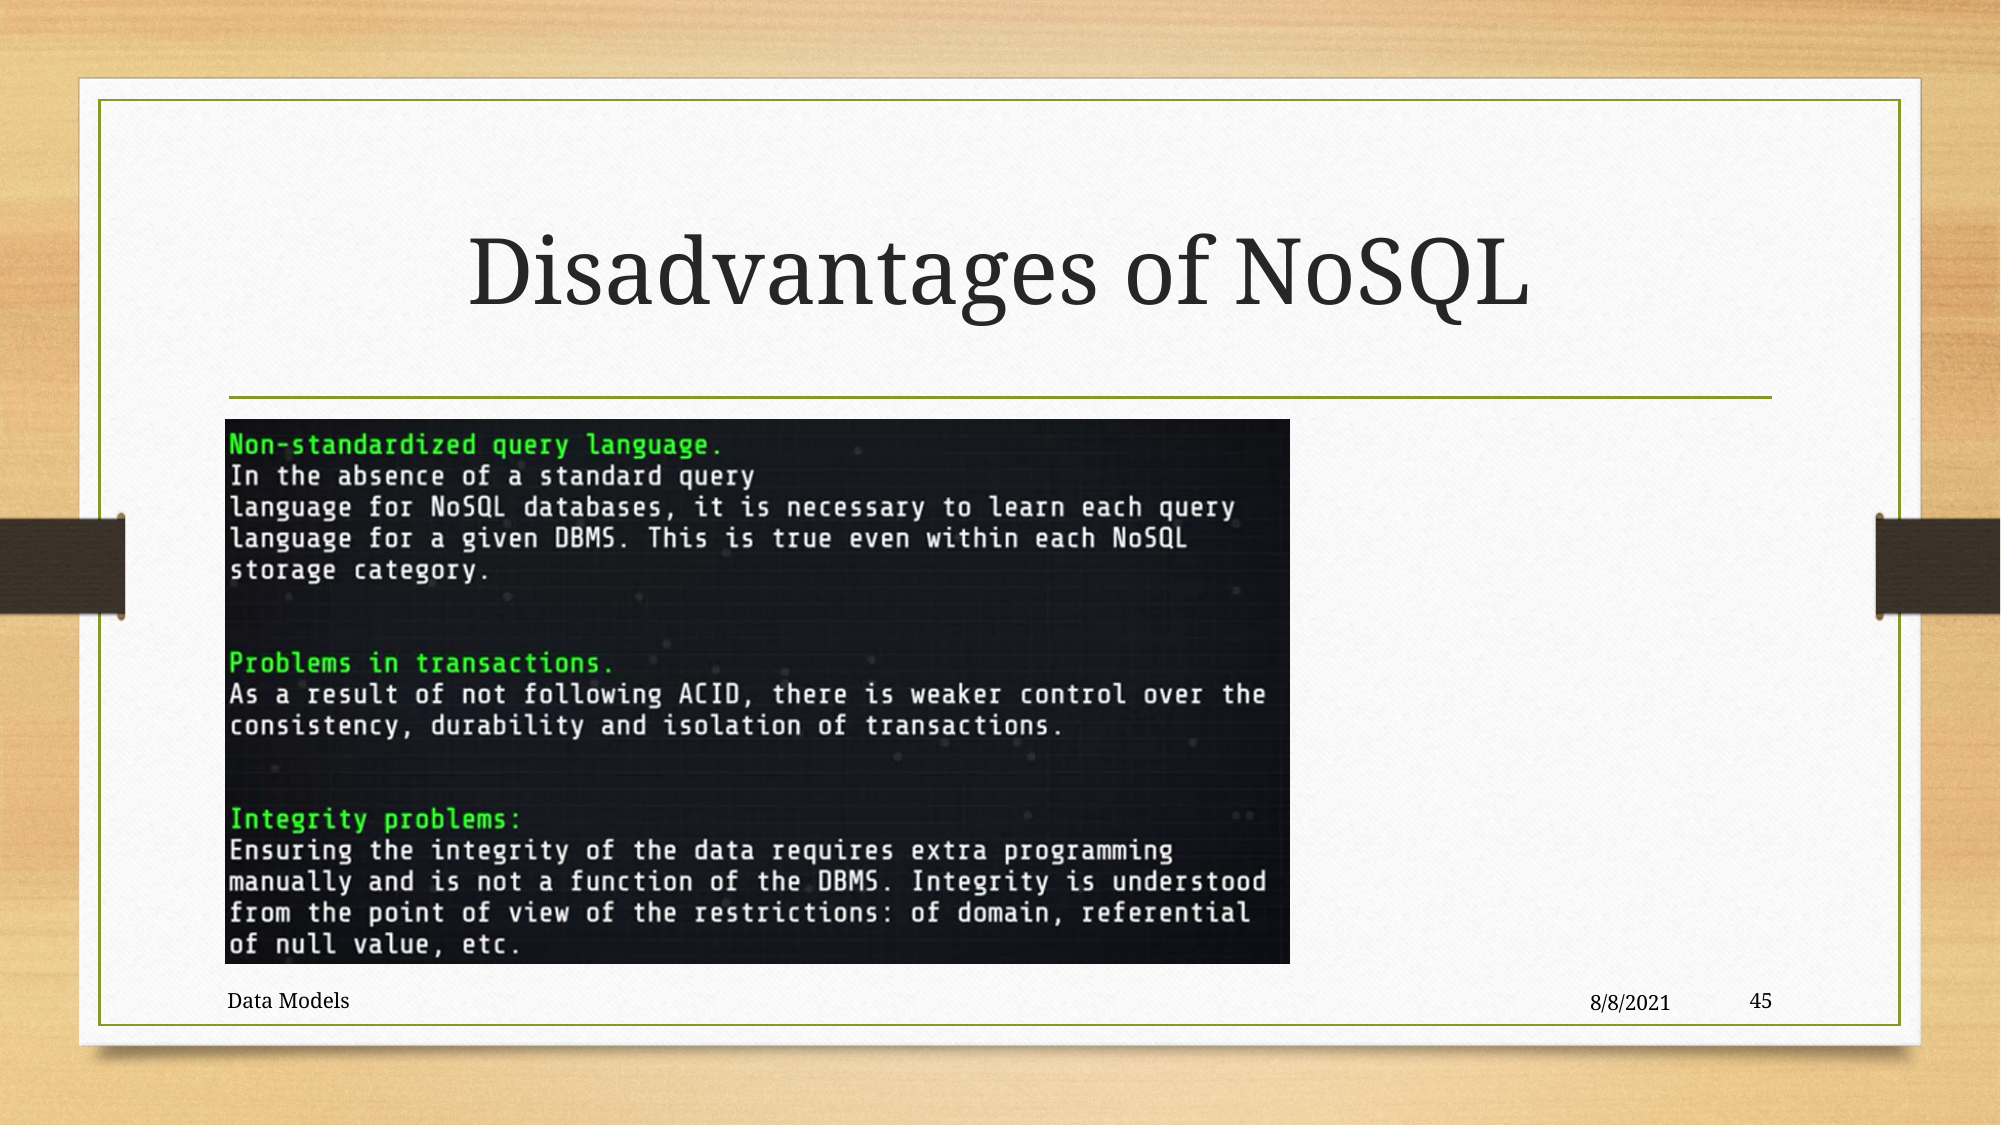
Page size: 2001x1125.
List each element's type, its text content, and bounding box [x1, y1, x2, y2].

slide_number 45 [1698, 979, 1788, 1025]
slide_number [1423, 979, 1686, 1025]
footer Data Models [212, 979, 1411, 1025]
title Disadvantages of NoSQL [212, 161, 1788, 375]
picture [0, 0, 2001, 1125]
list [224, 419, 1291, 965]
